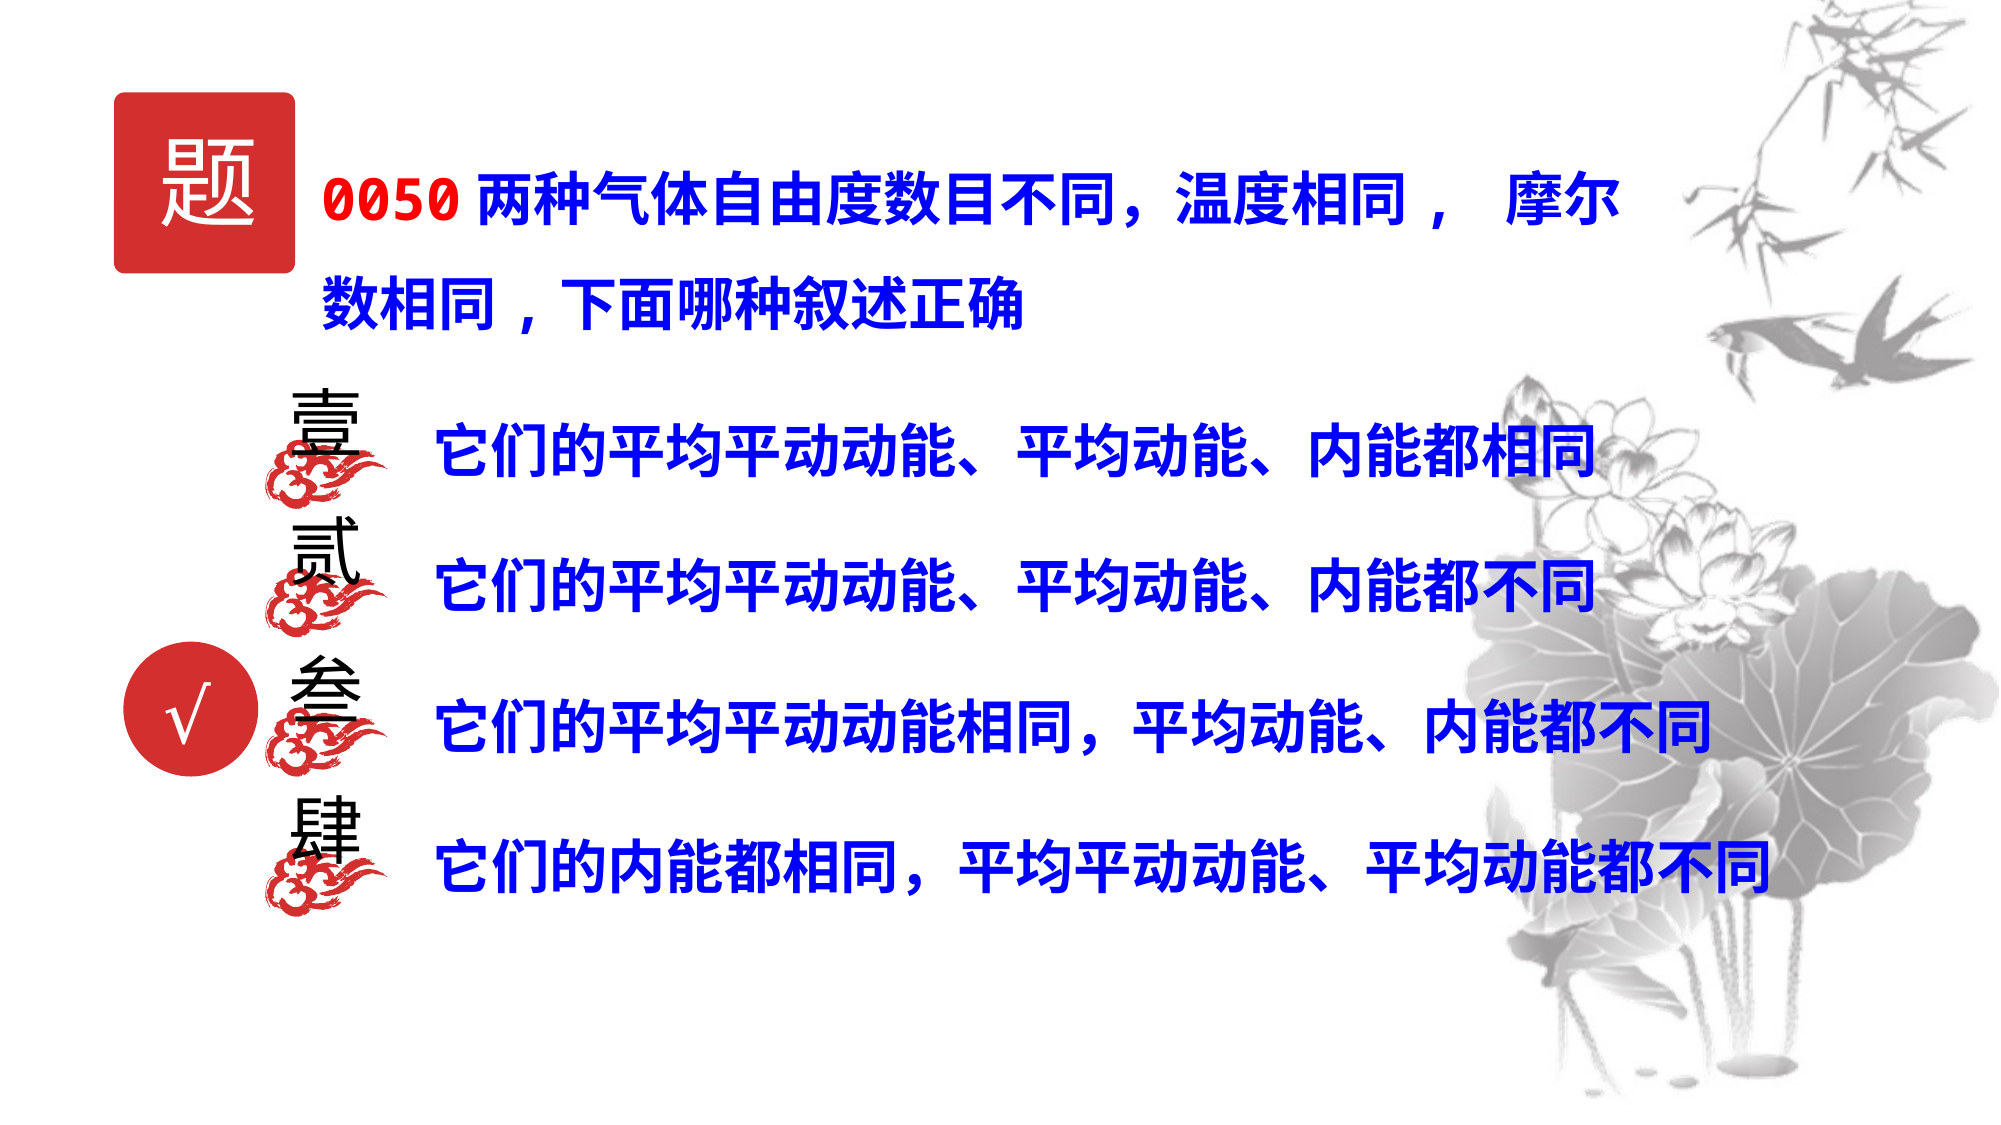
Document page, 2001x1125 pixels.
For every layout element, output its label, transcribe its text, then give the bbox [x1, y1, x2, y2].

text_box 0050两种气体自由度数目不同，温度相同, 摩尔数相同,下面哪种叙述正确 [307, 120, 1661, 345]
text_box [265, 776, 1843, 918]
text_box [123, 641, 259, 777]
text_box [265, 636, 1774, 776]
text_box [114, 92, 296, 274]
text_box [265, 368, 1661, 510]
picture [1446, 0, 1999, 1125]
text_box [265, 496, 1632, 636]
